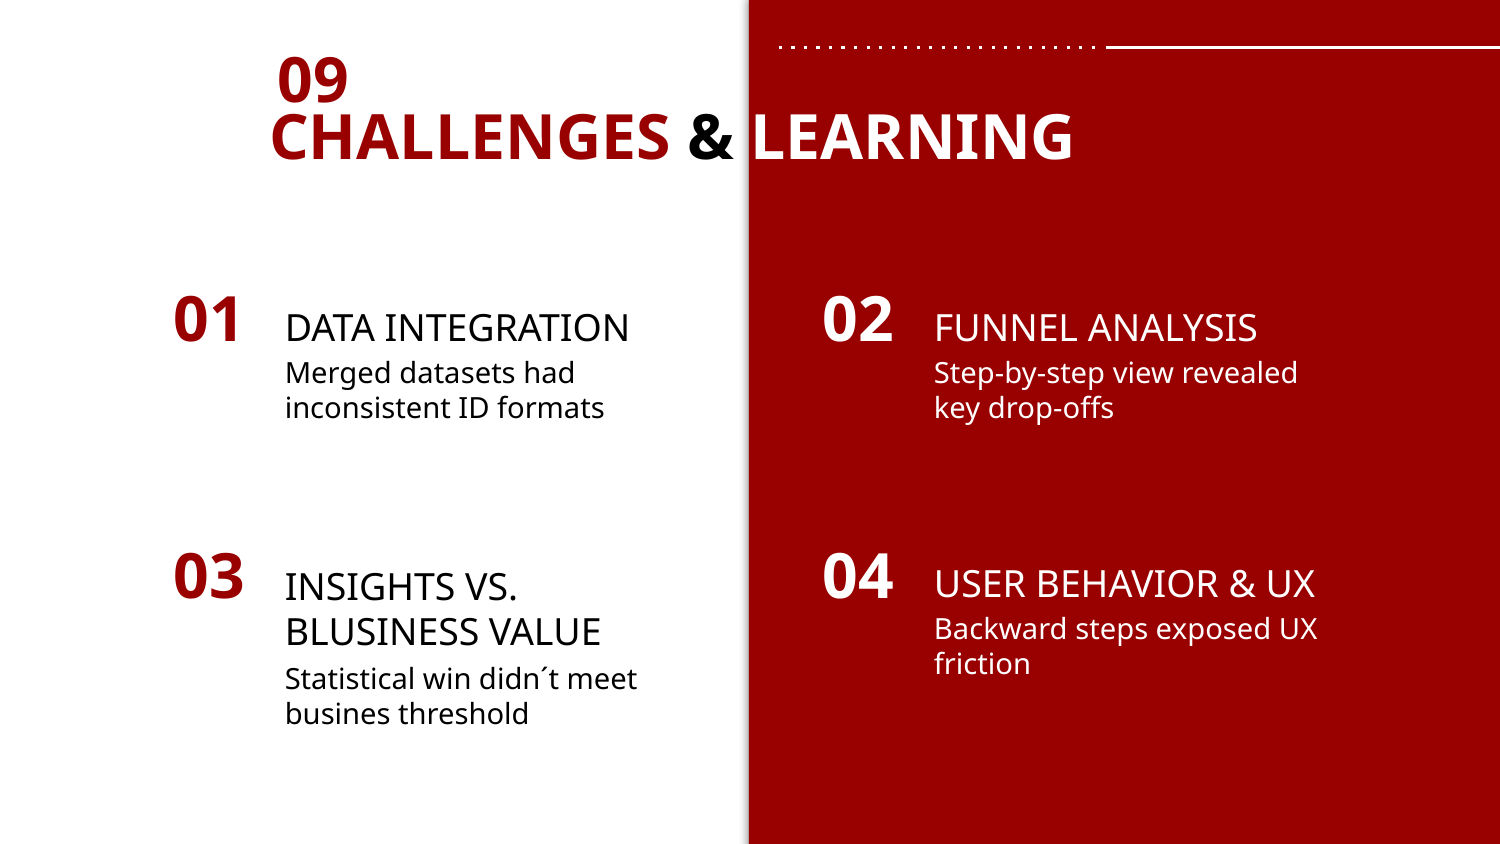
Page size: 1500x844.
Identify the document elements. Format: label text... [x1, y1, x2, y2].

subtitle Statistical win didn´t meet busines threshold [269, 656, 690, 735]
subtitle Step-by-step view revealed key drop-offs [918, 350, 1339, 429]
subtitle USER BEHAVIOR & UX [932, 544, 1377, 622]
subtitle Merged datasets had inconsistent ID formats [269, 350, 690, 429]
subtitle DATA INTEGRATION [283, 287, 690, 350]
text_box 09 [262, 24, 755, 130]
title 03 [136, 524, 283, 622]
subtitle FUNNEL ANALYSIS [932, 287, 1339, 350]
subtitle INSIGHTS VS. BLUSINESS VALUE [269, 568, 690, 647]
title 02 [785, 268, 932, 366]
subtitle Backward steps exposed UX friction [918, 622, 1339, 685]
title 01 [136, 267, 283, 366]
title CHALLENGES & LEARNING [254, 88, 1197, 180]
title 04 [785, 524, 932, 622]
